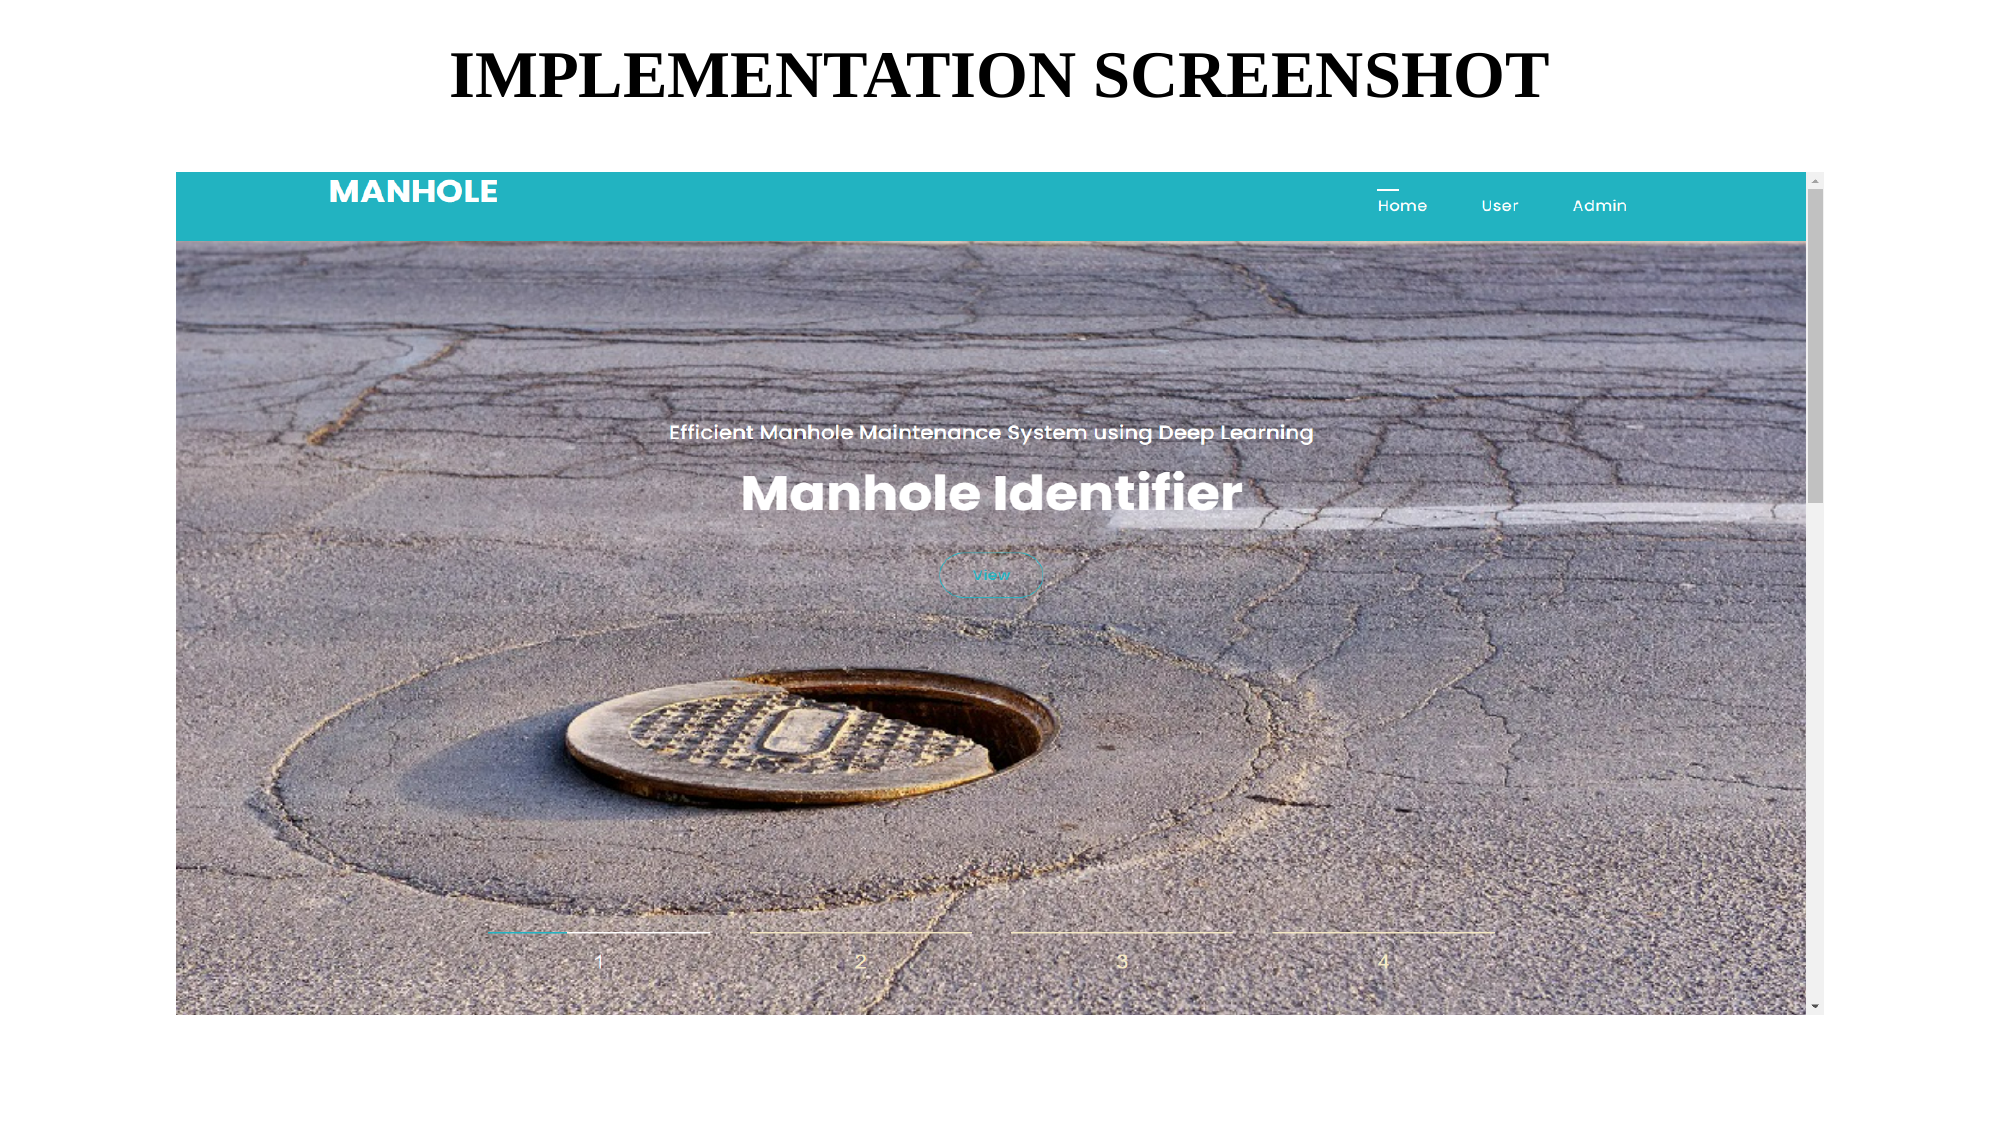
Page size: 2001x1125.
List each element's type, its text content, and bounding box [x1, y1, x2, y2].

title IMPLEMENTATION SCREENSHOT [137, 21, 1863, 130]
picture [176, 172, 1824, 1015]
